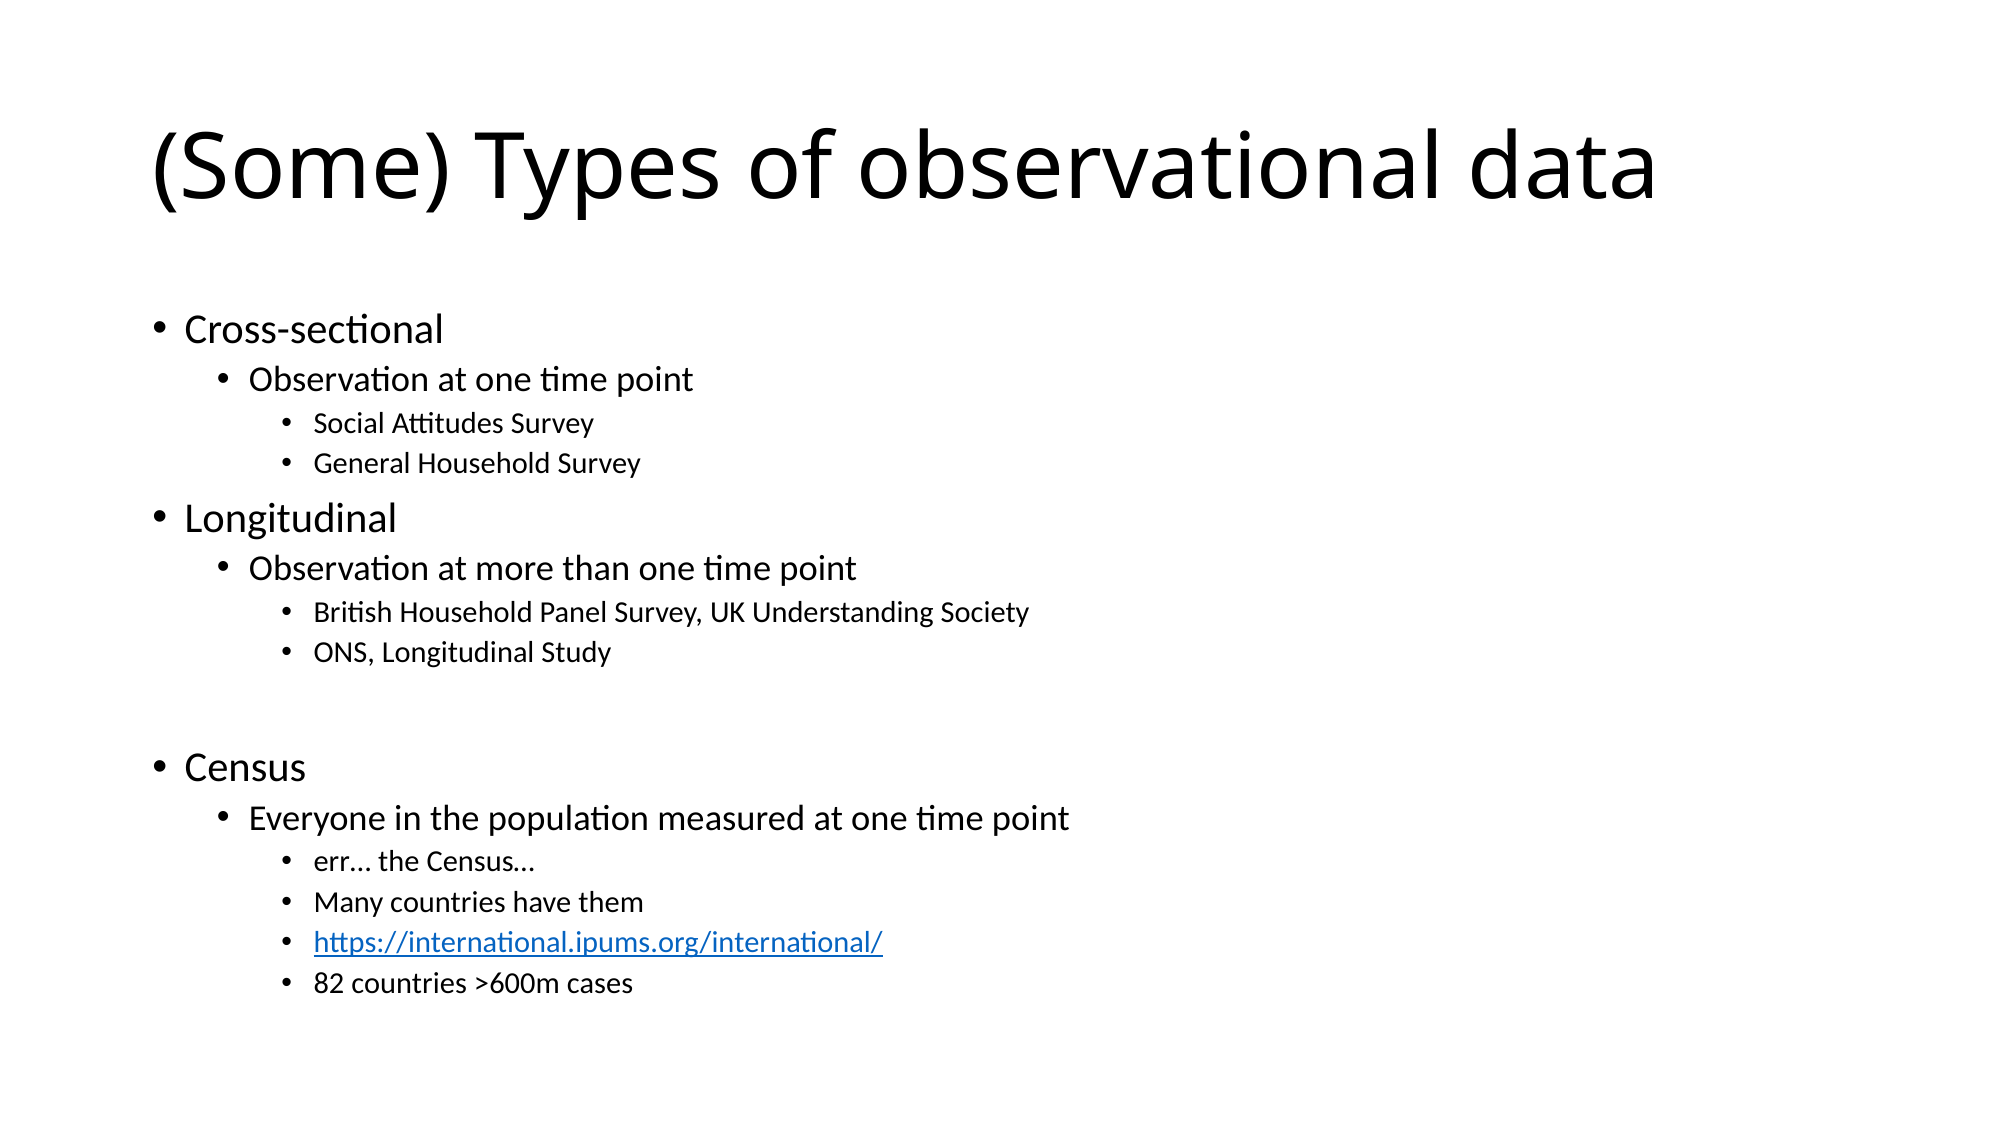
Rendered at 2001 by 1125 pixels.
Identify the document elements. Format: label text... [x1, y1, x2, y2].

list Cross-sectional Observation at one time point Social Attitudes Survey General Household Survey Longitudinal Observation at more than one time point British Household Panel Survey, UK Understanding Society ONS, Longitudinal Study Census Everyone in the population measured at one time point err… the Census… Many countries have them https://international.ipums.org/international/ 82 countries >600m cases [137, 299, 1863, 1014]
title (Some) Types of observational data [137, 59, 1863, 278]
